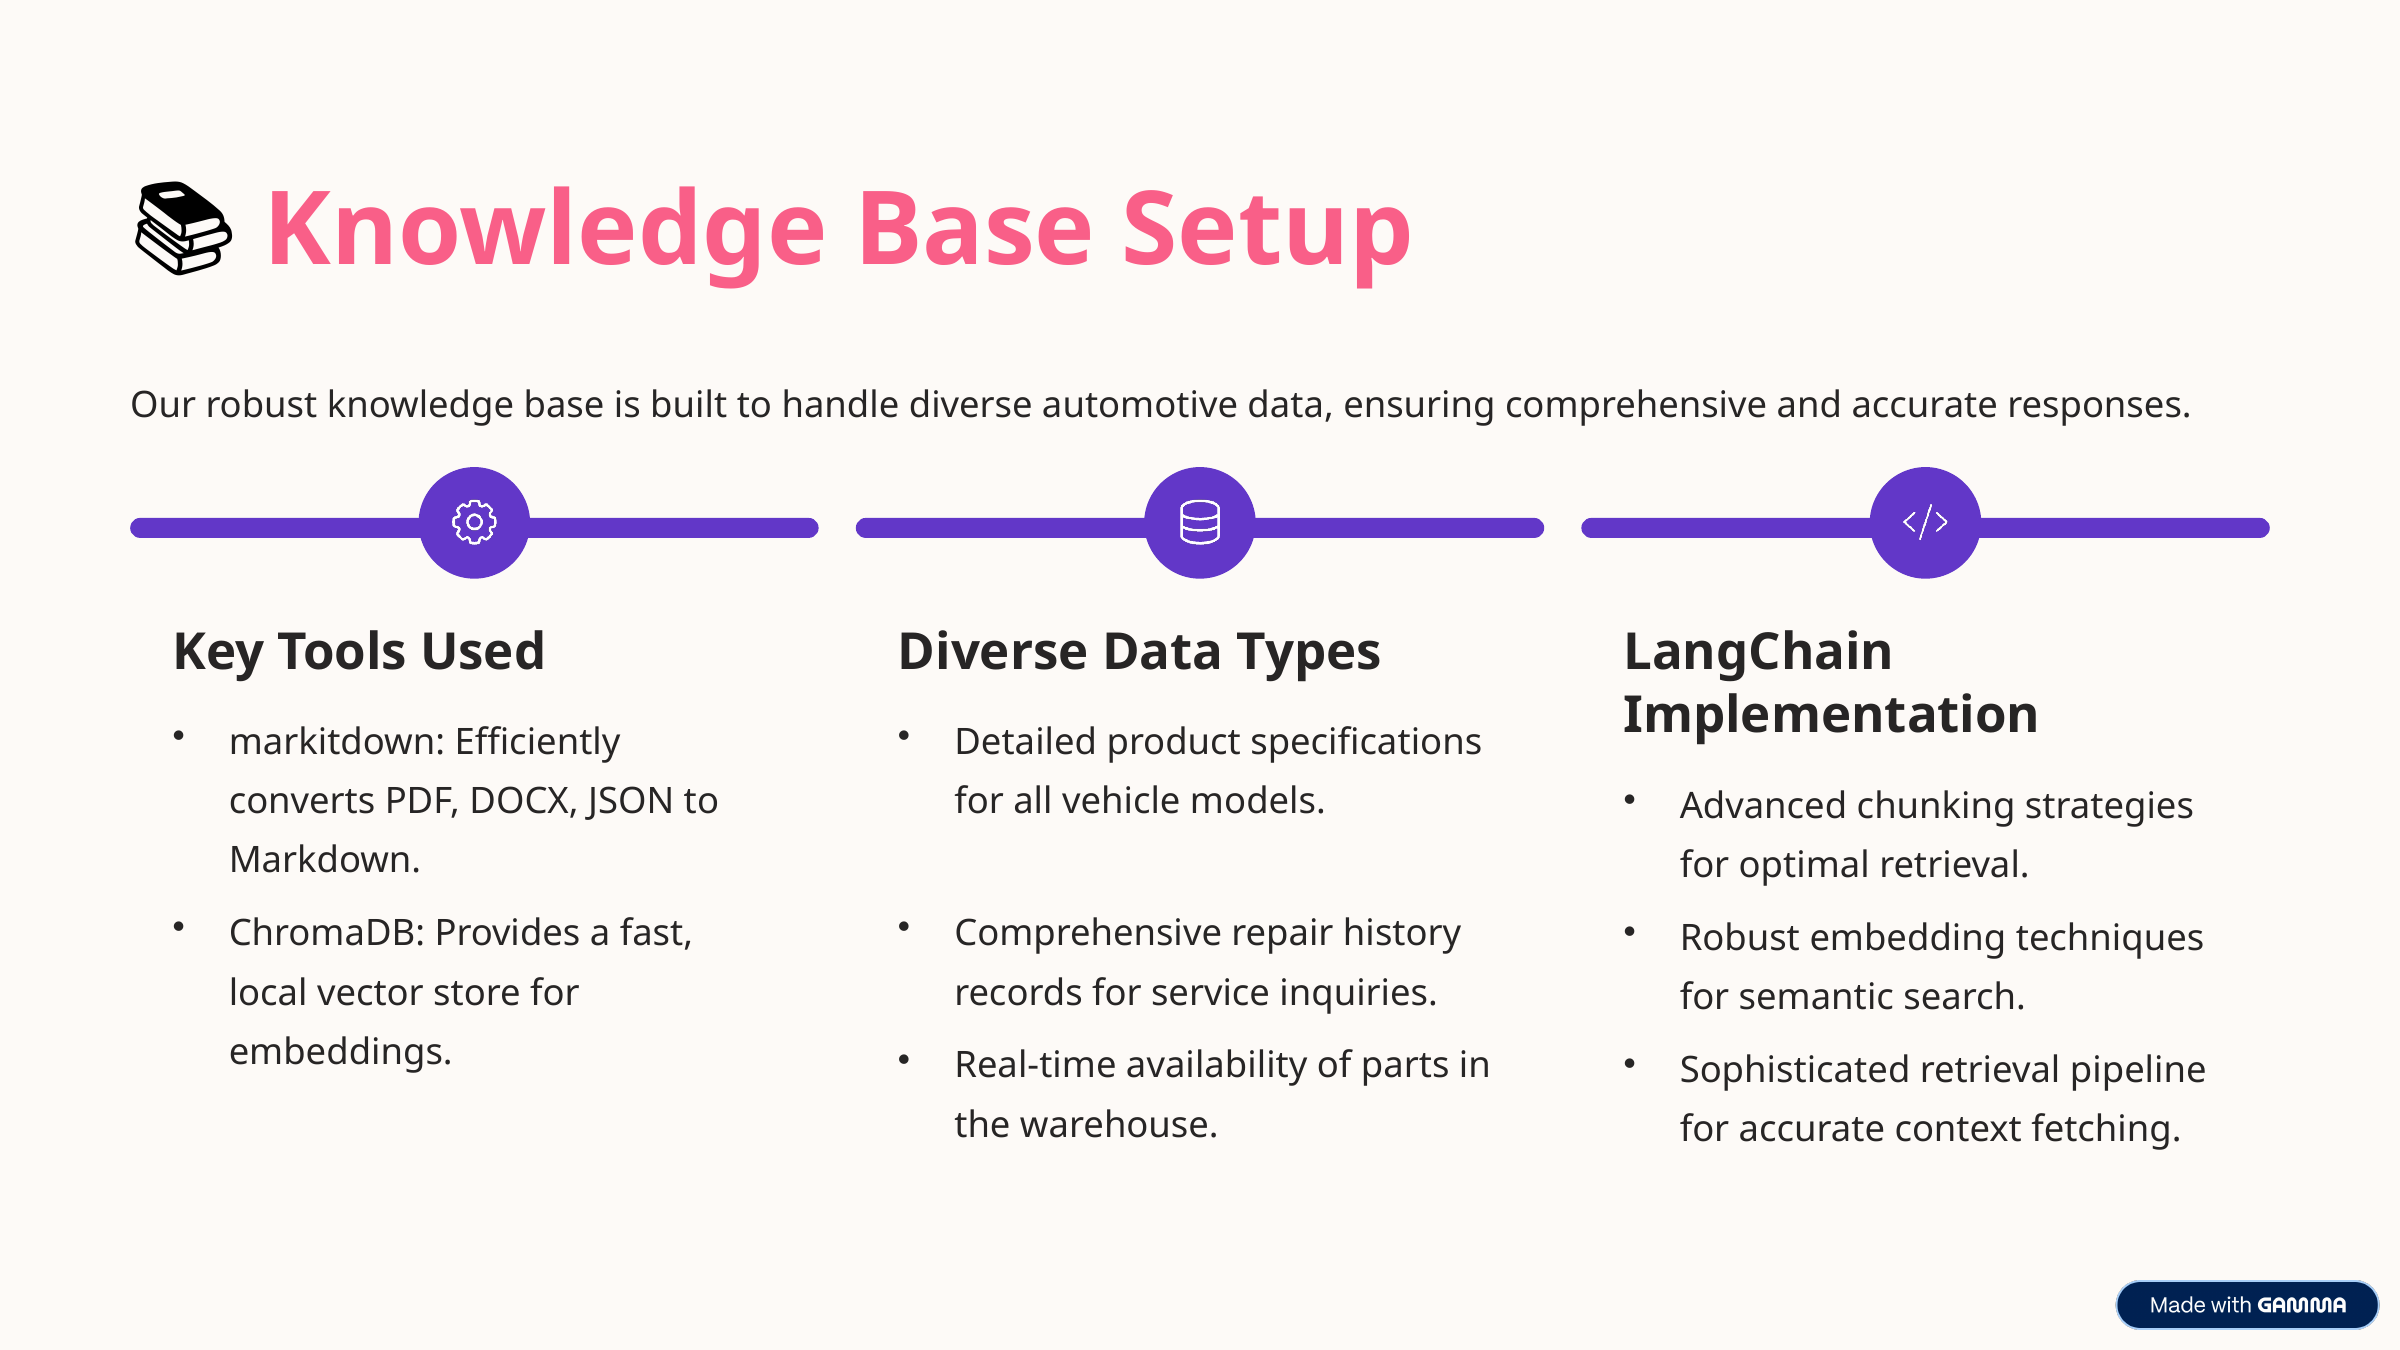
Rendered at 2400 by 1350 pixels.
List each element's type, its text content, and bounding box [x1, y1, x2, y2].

text_box [1254, 517, 1545, 538]
text_box [1980, 517, 2270, 538]
text_box Key Tools Used [172, 615, 684, 680]
text_box [1869, 467, 1982, 579]
text_box Sophisticated retrieval pipeline for accurate context fetching. [1623, 1030, 2228, 1150]
picture [1177, 494, 1223, 551]
text_box Advanced chunking strategies for optimal retrieval. [1623, 766, 2228, 886]
picture [451, 494, 497, 551]
text_box [1581, 517, 1871, 538]
text_box Comprehensive repair history records for service inquiries. [897, 893, 1502, 1013]
text_box [1144, 467, 1256, 579]
text_box [855, 517, 1145, 538]
picture [2106, 1271, 2389, 1339]
text_box 📚 Knowledge Base Setup [130, 158, 1316, 292]
picture [1903, 494, 1948, 551]
text_box LangChain Implementation [1623, 615, 2228, 744]
text_box [418, 467, 531, 579]
text_box Detailed product specifications for all vehicle models. [897, 702, 1502, 881]
text_box Our robust knowledge base is built to handle diverse automotive data, ensuring comprehensive and accurate responses. [130, 365, 2270, 426]
text_box Diverse Data Types [897, 615, 1410, 680]
text_box Real-time availability of parts in the warehouse. [897, 1025, 1502, 1145]
text_box [529, 517, 819, 538]
text_box Robust embedding techniques for semantic search. [1623, 898, 2228, 1018]
text_box ChromaDB: Provides a fast, local vector store for embeddings. [172, 893, 777, 1073]
text_box markitdown: Efficiently converts PDF, DOCX, JSON to Markdown. [172, 702, 777, 881]
text_box [130, 517, 420, 538]
